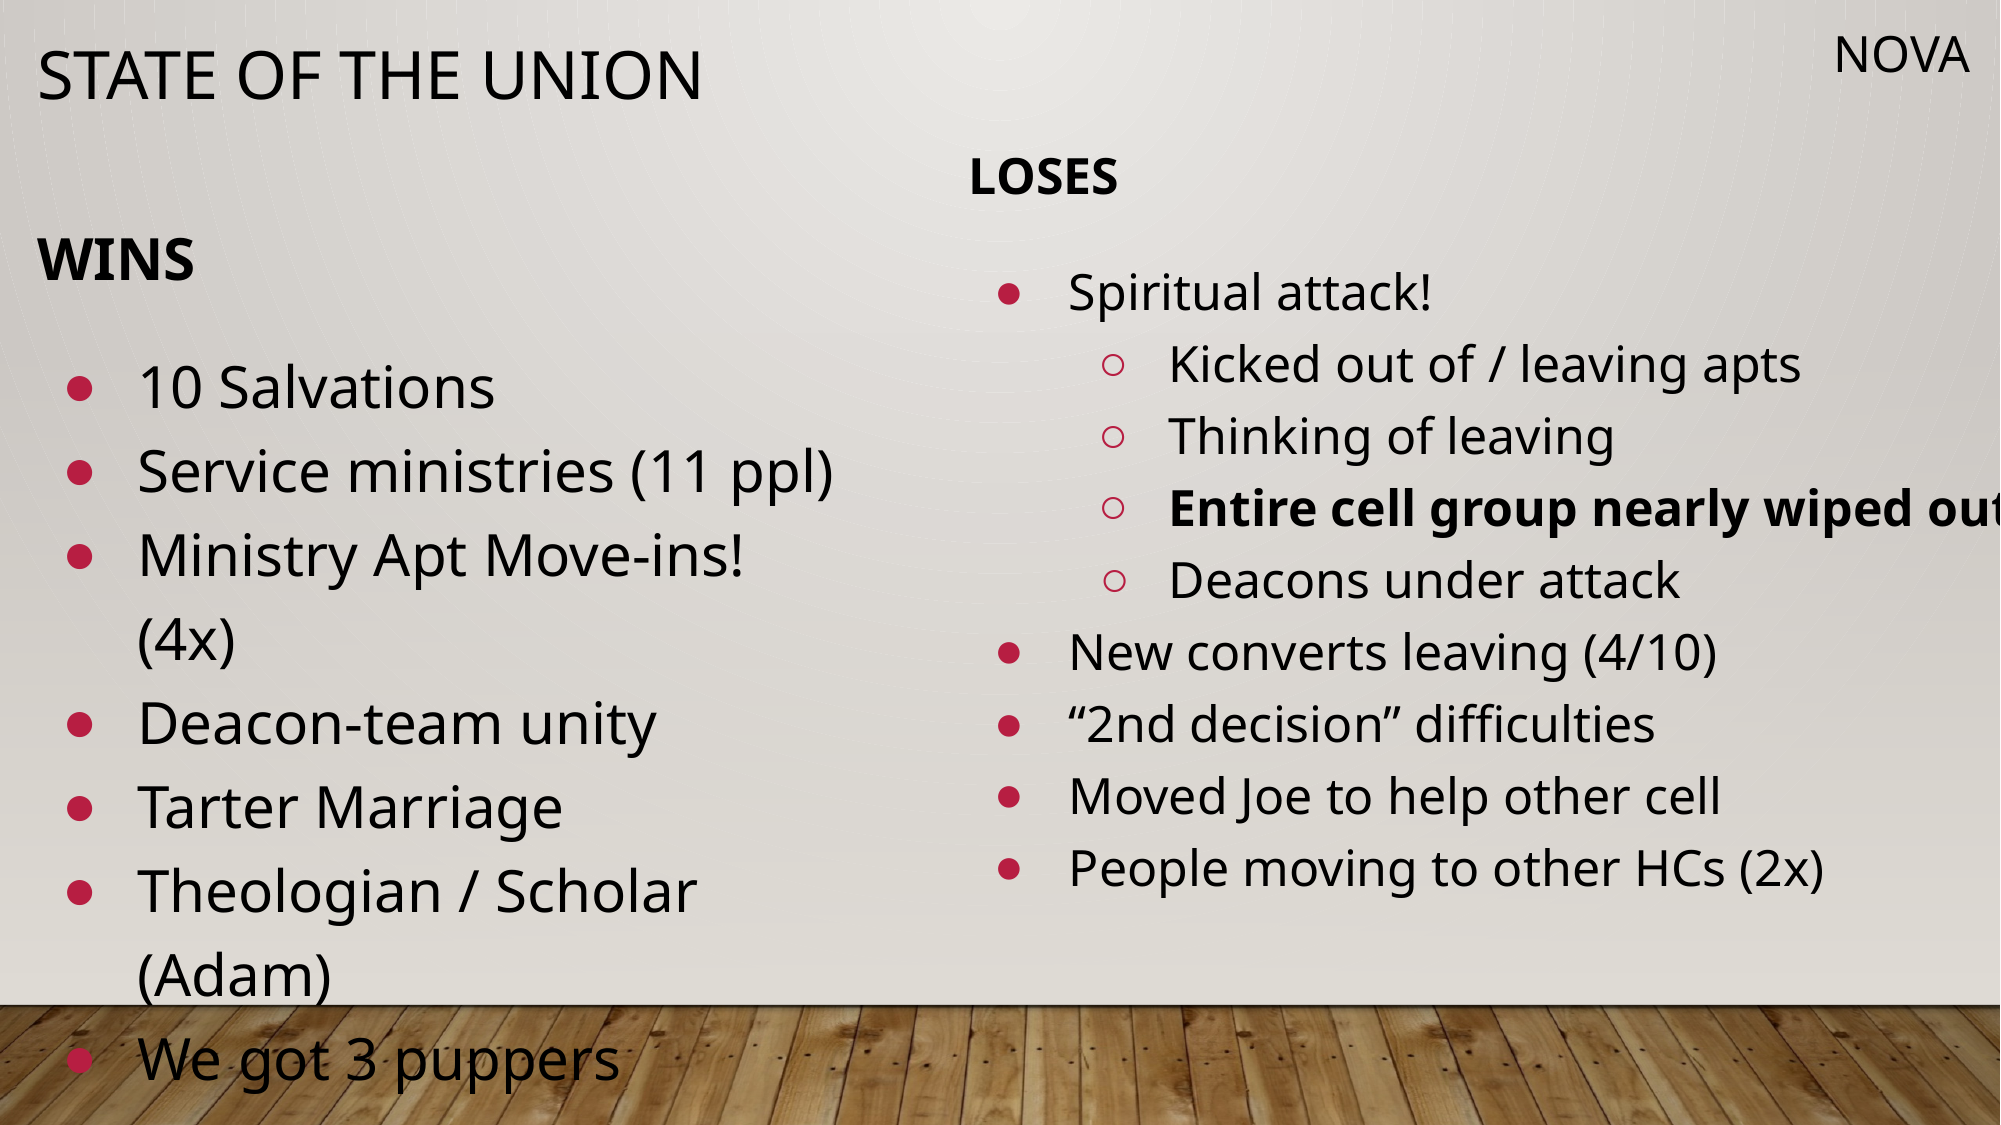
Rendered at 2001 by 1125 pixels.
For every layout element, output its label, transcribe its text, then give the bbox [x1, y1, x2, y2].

text_box NOVA [1813, 2, 2000, 167]
list LOSES Spiritual attack! Kicked out of / leaving apts Thinking of leaving Entire cell group nearly wiped out Deacons under attack New converts leaving (4/10) “2nd decision” difficulties Moved Joe to help other cell People moving to other HCs (2x) [948, 112, 2000, 1013]
title STATE OF THE UNION [17, 21, 1813, 148]
list WINS 10 Salvations Service ministries (11 ppl) Ministry Apt Move-ins! (4x) Deacon-team unity Tarter Marriage Theologian / Scholar (Adam) We got 3 puppers [17, 187, 874, 1089]
picture [0, 1005, 2000, 1125]
